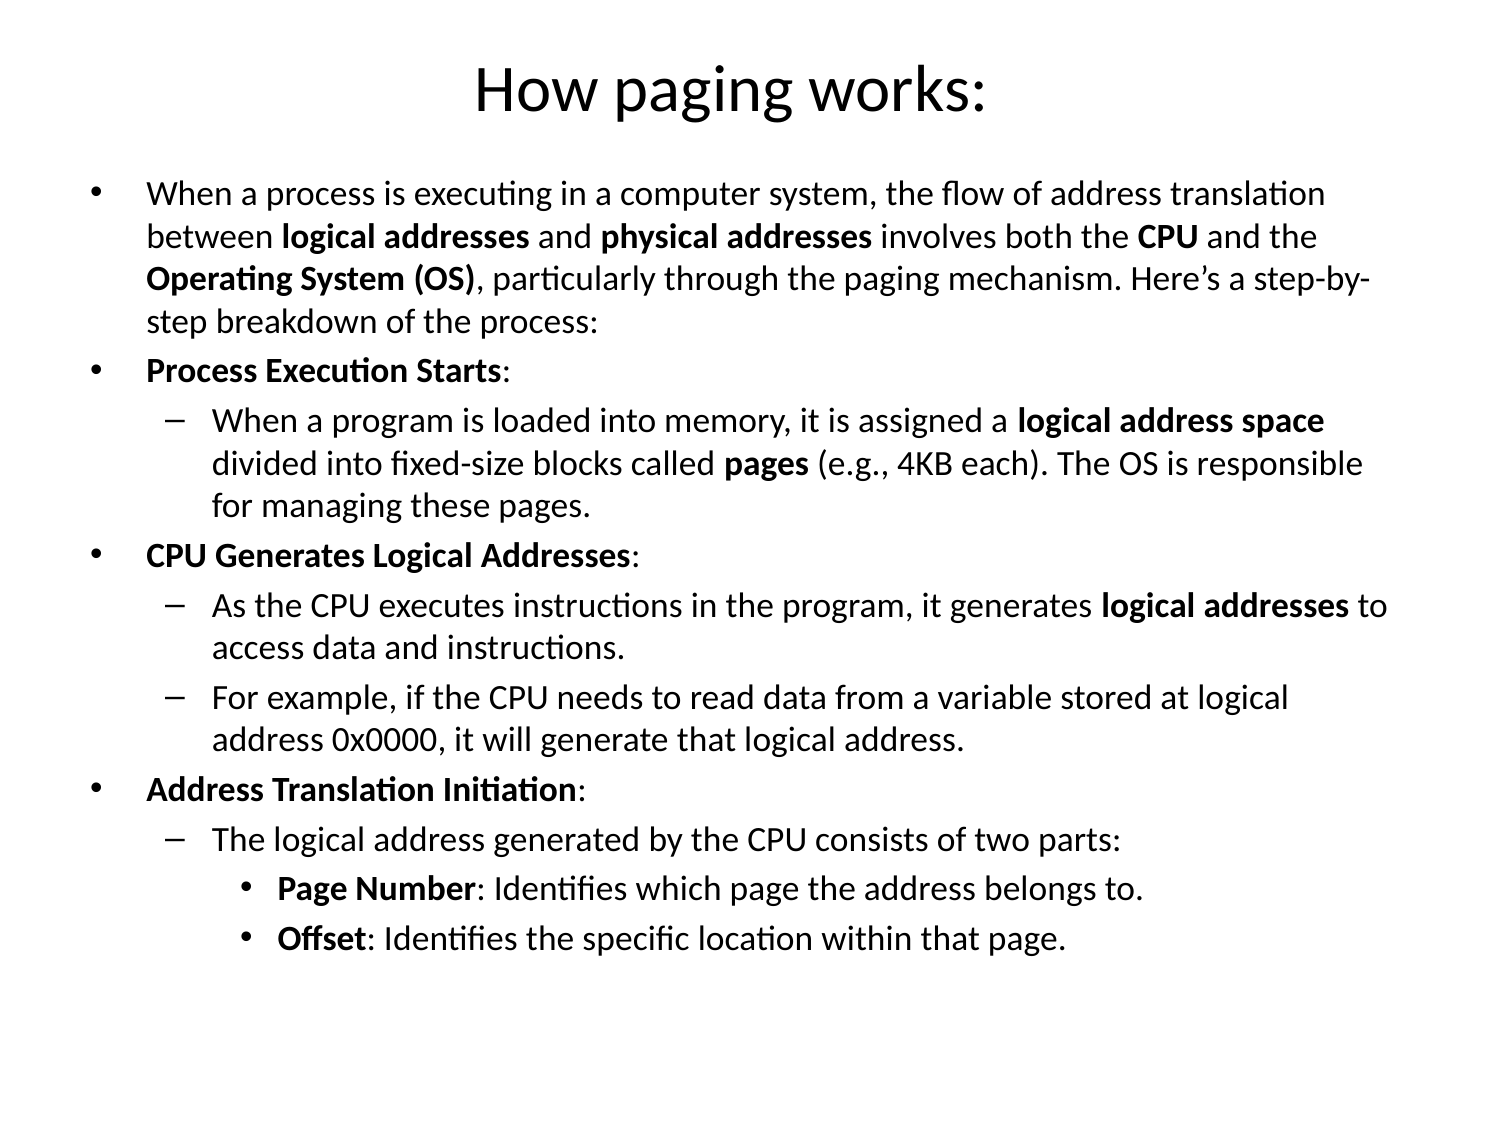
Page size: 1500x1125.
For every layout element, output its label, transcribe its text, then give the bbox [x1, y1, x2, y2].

list When a process is executing in a computer system, the flow of address translation between logical addresses and physical addresses involves both the CPU and the Operating System (OS), particularly through the paging mechanism. Here’s a step-by-step breakdown of the process: Process Execution Starts: When a program is loaded into memory, it is assigned a logical address space divided into fixed-size blocks called pages (e.g., 4KB each). The OS is responsible for managing these pages. CPU Generates Logical Addresses: As the CPU executes instructions in the program, it generates logical addresses to access data and instructions. For example, if the CPU needs to read data from a variable stored at logical address 0x0000, it will generate that logical address. Address Translation Initiation: The logical address generated by the CPU consists of two parts: Page Number: Identifies which page the address belongs to. Offset: Identifies the specific location within that page. [75, 162, 1425, 1088]
text_box How paging works: [112, 37, 1350, 133]
